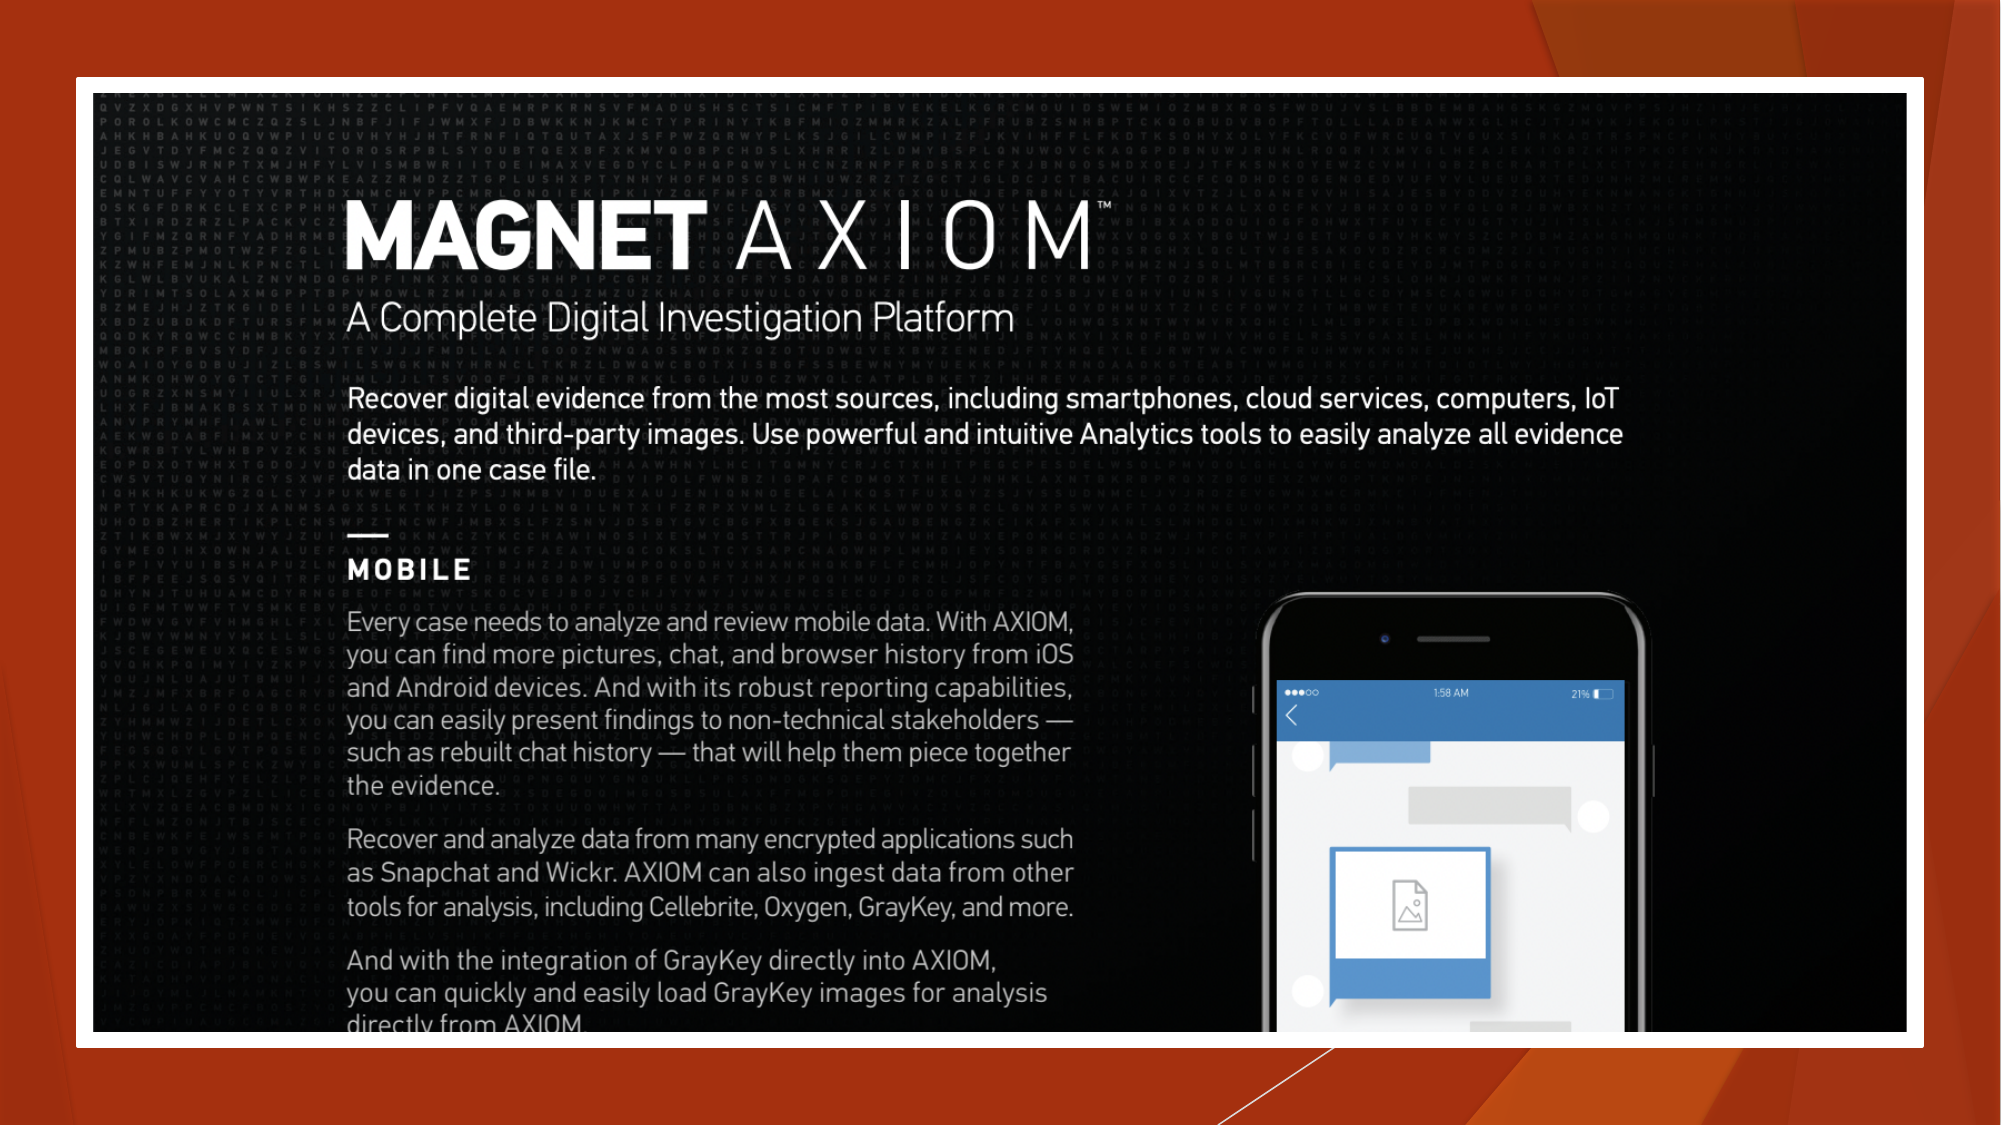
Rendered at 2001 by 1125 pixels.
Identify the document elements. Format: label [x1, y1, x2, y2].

text_box [0, 0, 2000, 1125]
picture [92, 93, 1908, 1032]
